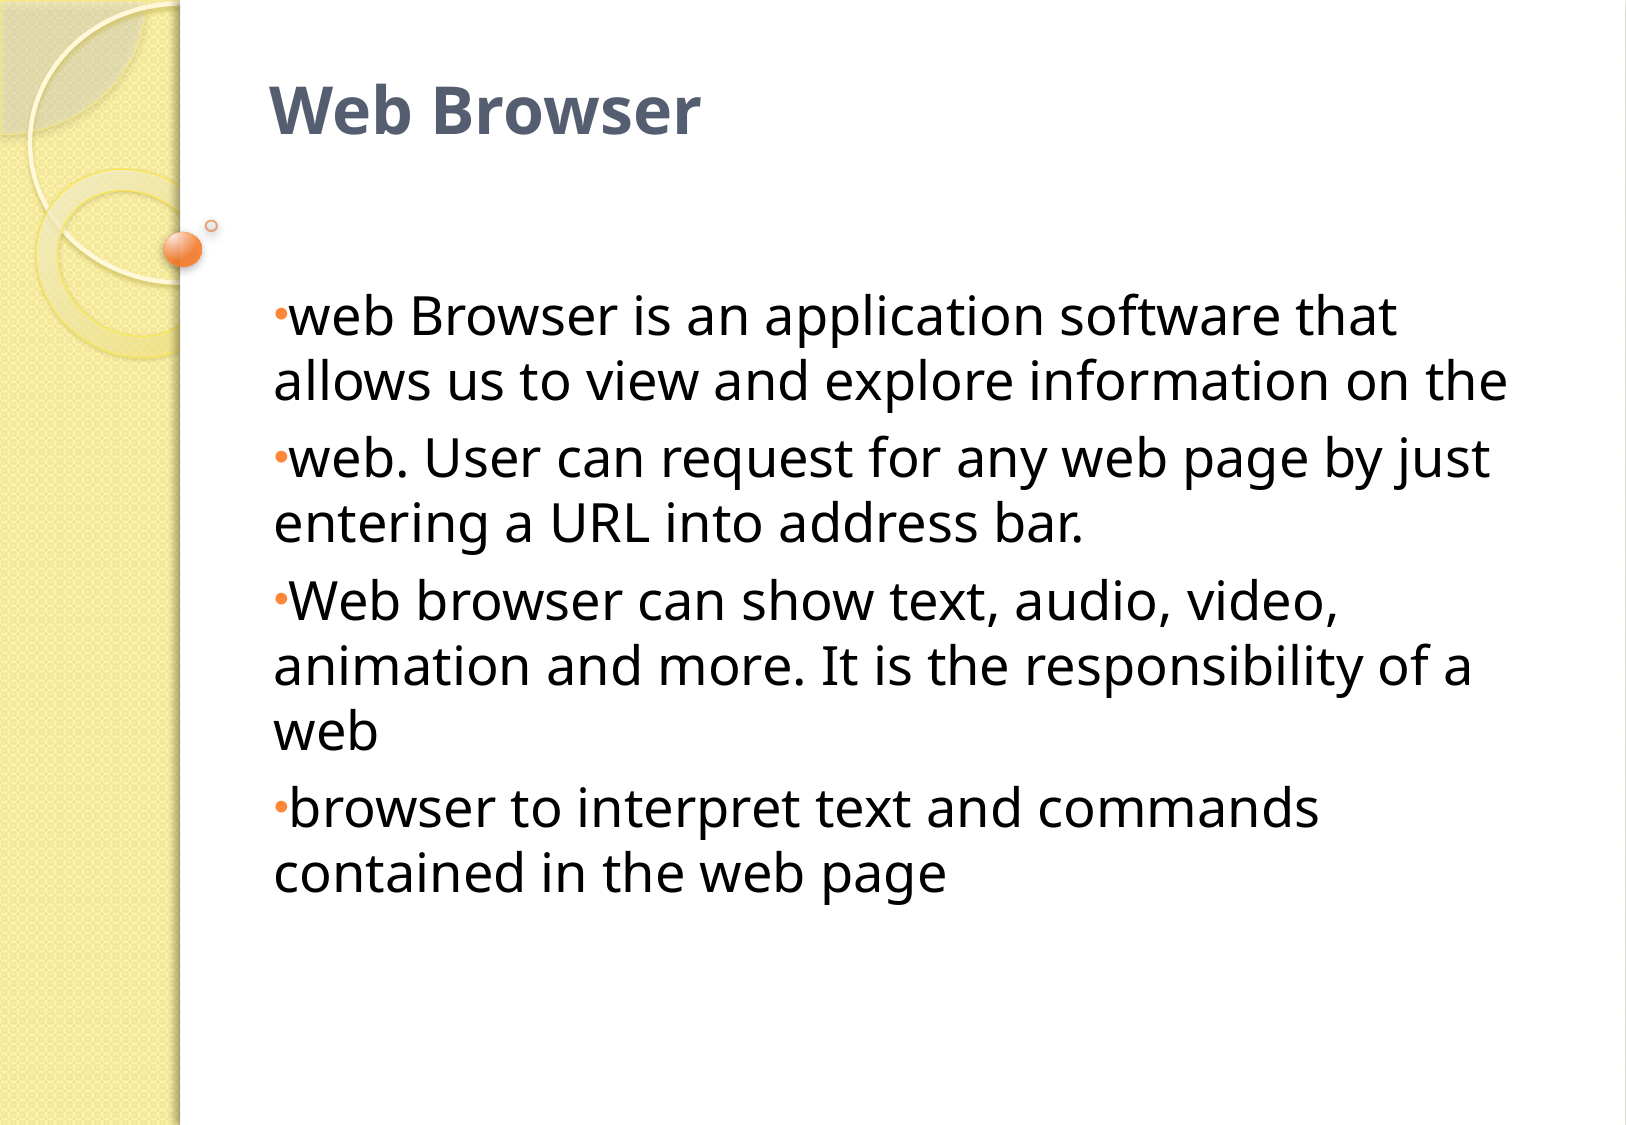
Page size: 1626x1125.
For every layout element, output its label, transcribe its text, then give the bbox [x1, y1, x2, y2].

title Web Browser [254, 59, 1571, 235]
subtitle web Browser is an application software that allows us to view and explore information on the web. User can request for any web page by just entering a URL into address bar. Web browser can show text, audio, video, animation and more. It is the responsibility of a web browser to interpret text and commands contained in the web page [254, 281, 1551, 985]
